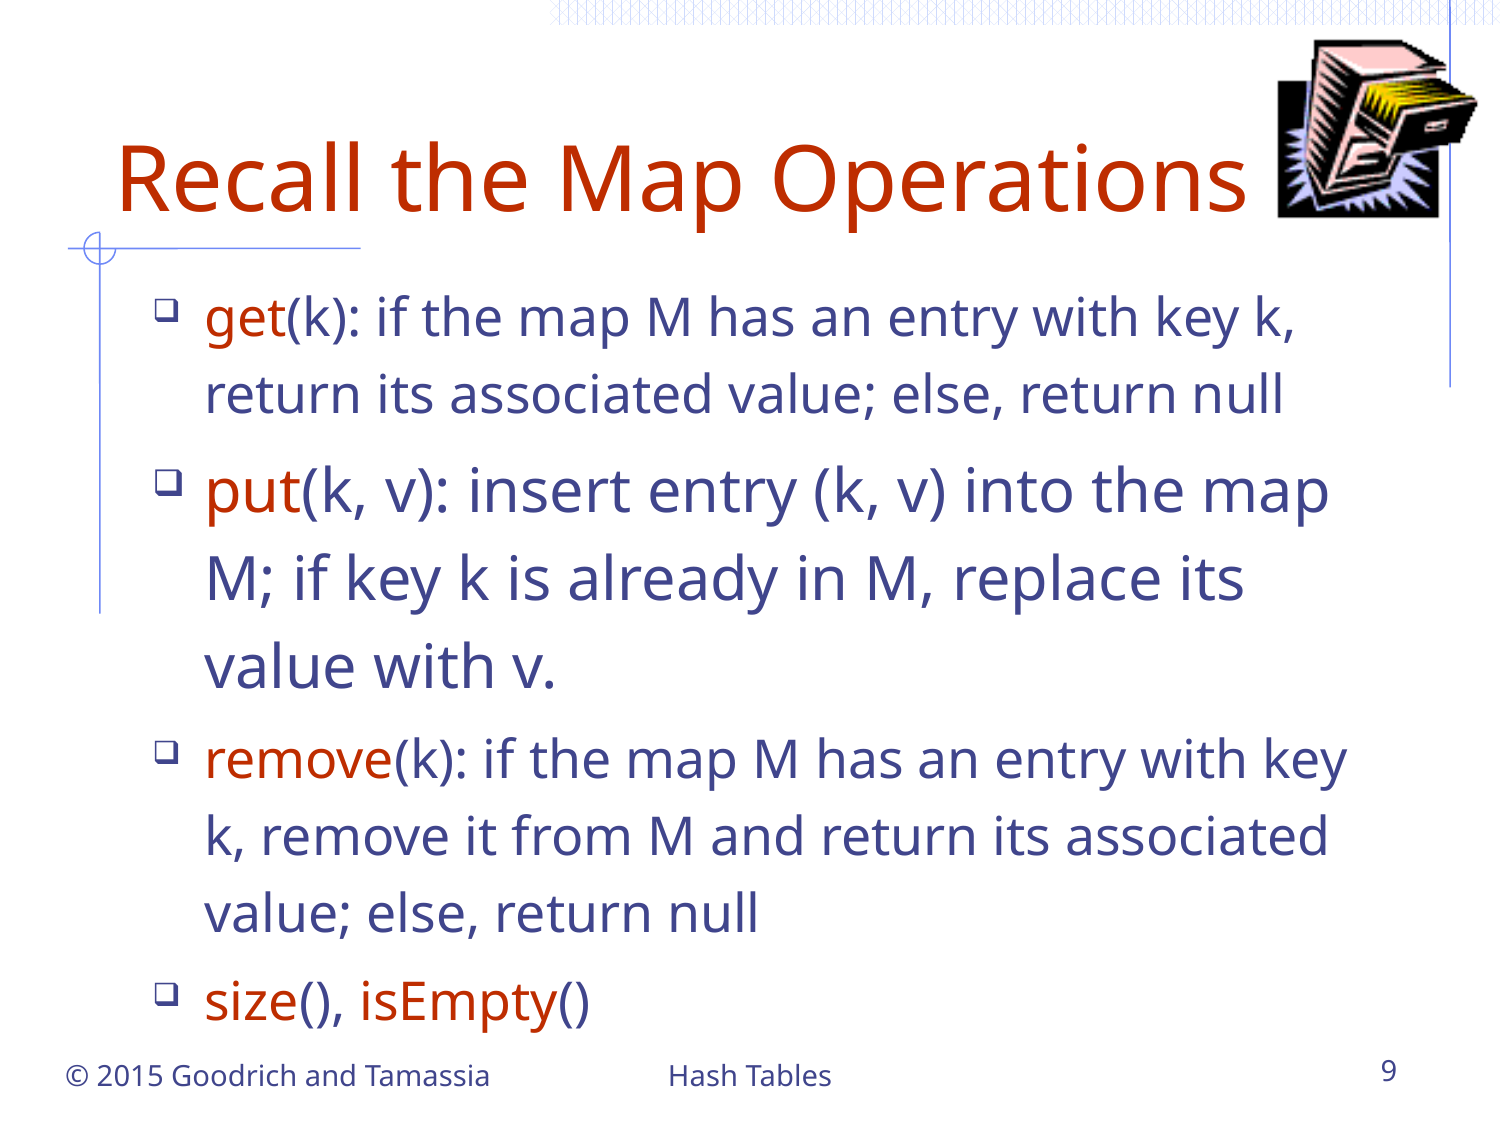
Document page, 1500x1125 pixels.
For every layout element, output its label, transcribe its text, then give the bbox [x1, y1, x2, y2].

slide_number 9 [1074, 1050, 1413, 1101]
footer Hash Tables [676, 1050, 988, 1101]
slide_number © 2015 Goodrich and Tamassia [49, 1024, 676, 1101]
title Recall the Map Operations [99, 50, 1254, 238]
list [1259, 9, 1500, 251]
list get(k): if the map M has an entry with key k, return its associated value; else, return null put(k, v): insert entry (k, v) into the map M; if key k is already in M, replace its value with v. remove(k): if the map M has an entry with key k, remove it from M and return its associated value; else, return null size(), isEmpty() [137, 262, 1413, 1050]
